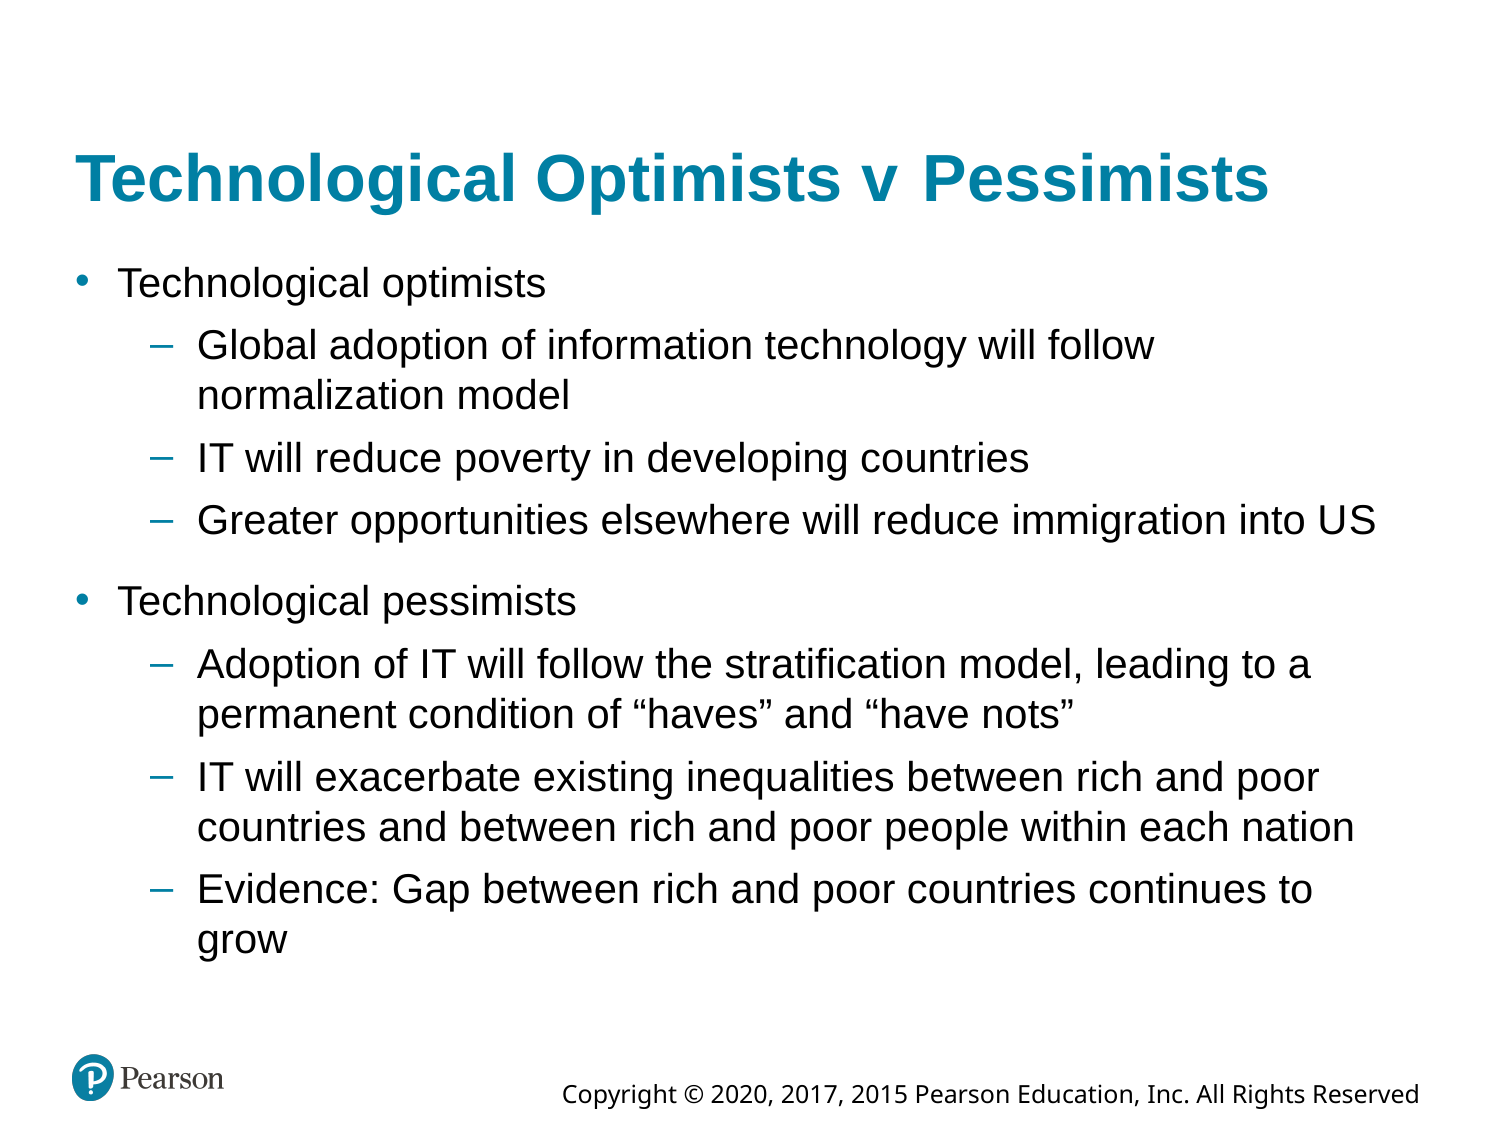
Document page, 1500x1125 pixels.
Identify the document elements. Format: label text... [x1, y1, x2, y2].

picture [98, 1054, 224, 1101]
title Technological Optimists versus Pessimists [75, 35, 1425, 216]
list Technological optimists Global adoption of information technology will follow normalization model I T will reduce poverty in developing countries Greater opportunities elsewhere will reduce immigration into U S Technological pessimists Adoption of I T will follow the stratification model, leading to a permanent condition of “haves” and “have nots” I T will exacerbate existing inequalities between rich and poor countries and between rich and poor people within each nation Evidence: Gap between rich and poor countries continues to grow [75, 255, 1409, 983]
picture [80, 1063, 106, 1088]
picture [72, 1087, 83, 1101]
picture [72, 1054, 88, 1070]
